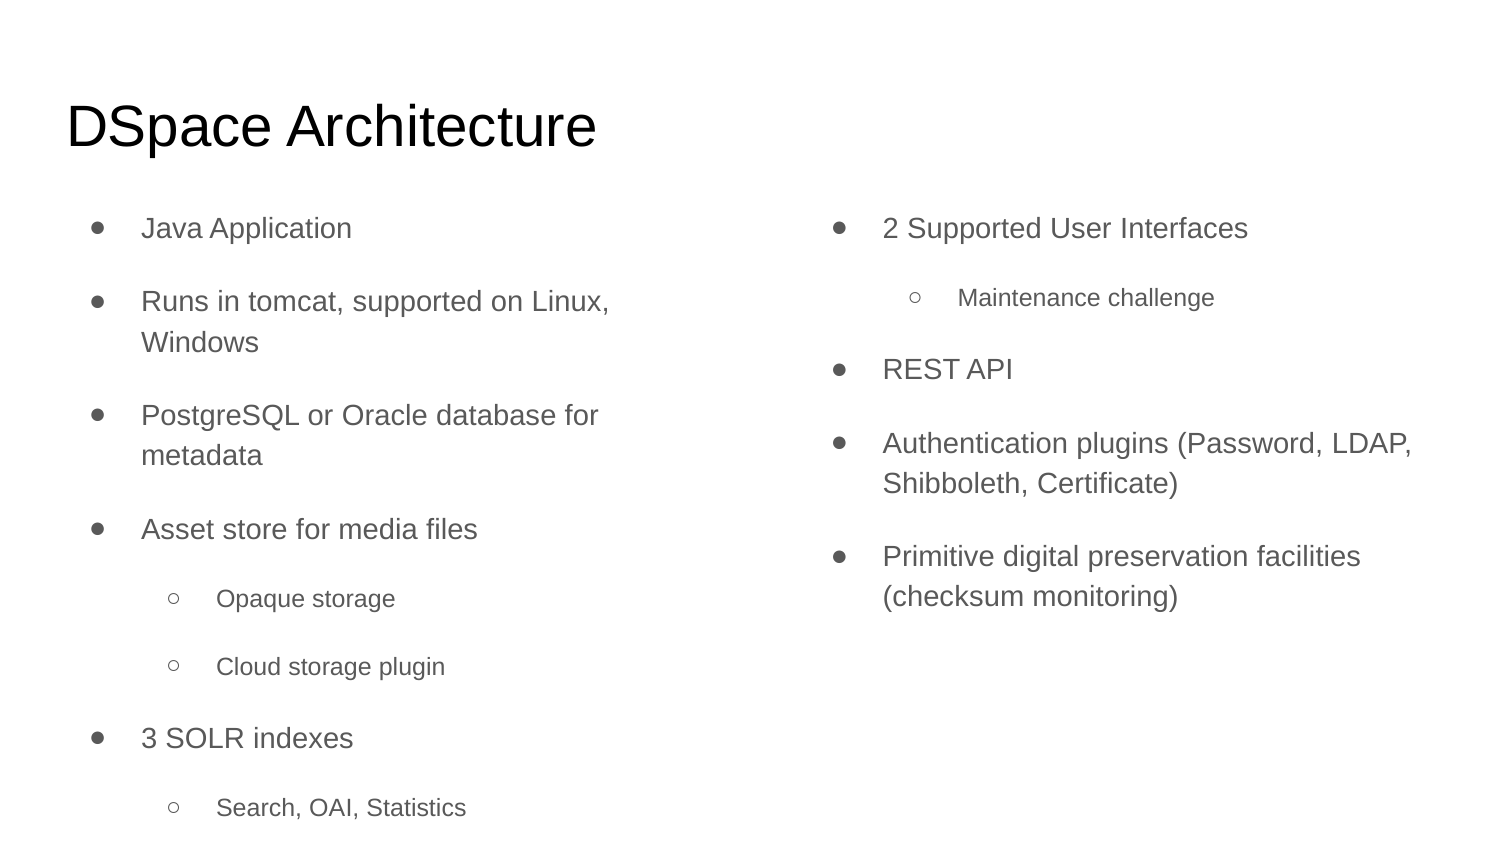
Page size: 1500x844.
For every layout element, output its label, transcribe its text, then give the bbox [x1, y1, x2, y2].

title DSpace Architecture [51, 72, 1449, 167]
list Java Application Runs in tomcat, supported on Linux, Windows PostgreSQL or Oracle database for metadata Asset store for media files Opaque storage Cloud storage plugin 3 SOLR indexes Search, OAI, Statistics [51, 189, 708, 750]
list 2 Supported User Interfaces Maintenance challenge REST API Authentication plugins (Password, LDAP, Shibboleth, Certificate) Primitive digital preservation facilities (checksum monitoring) [792, 189, 1449, 750]
